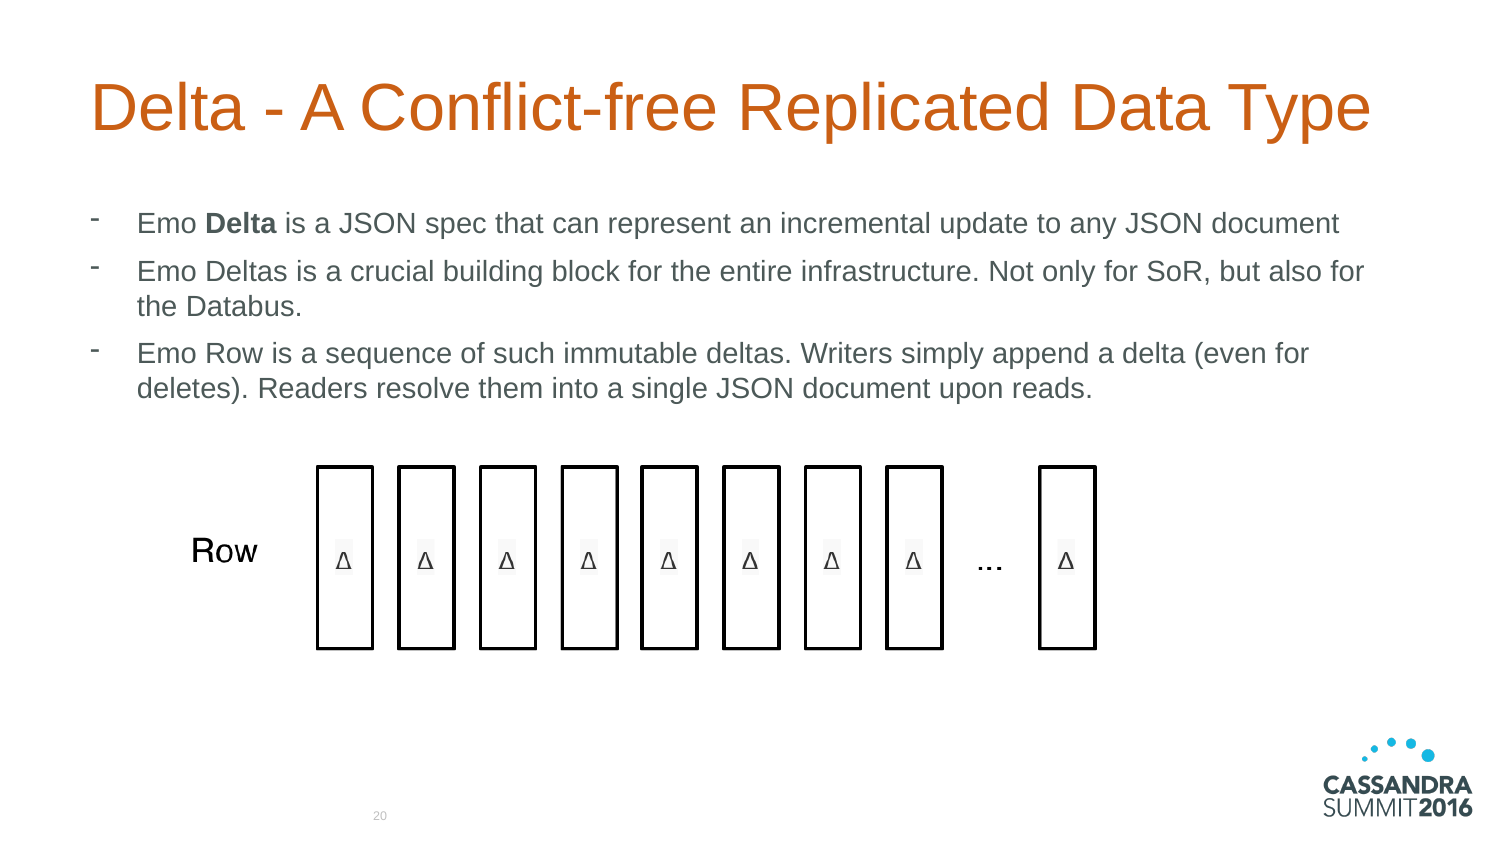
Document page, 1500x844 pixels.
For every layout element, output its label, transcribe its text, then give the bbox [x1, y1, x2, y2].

slide_number 20 [346, 793, 414, 839]
picture [1320, 734, 1475, 819]
picture [174, 446, 1113, 667]
title Delta - A Conflict-free Replicated Data Type [75, 33, 1425, 175]
list Emo Delta is a JSON spec that can represent an incremental update to any JSON document Emo Deltas is a crucial building block for the entire infrastructure. Not only for SoR, but also for the Databus. Emo Row is a sequence of such immutable deltas. Writers simply append a delta (even for deletes). Readers resolve them into a single JSON document upon reads. [75, 196, 1388, 722]
